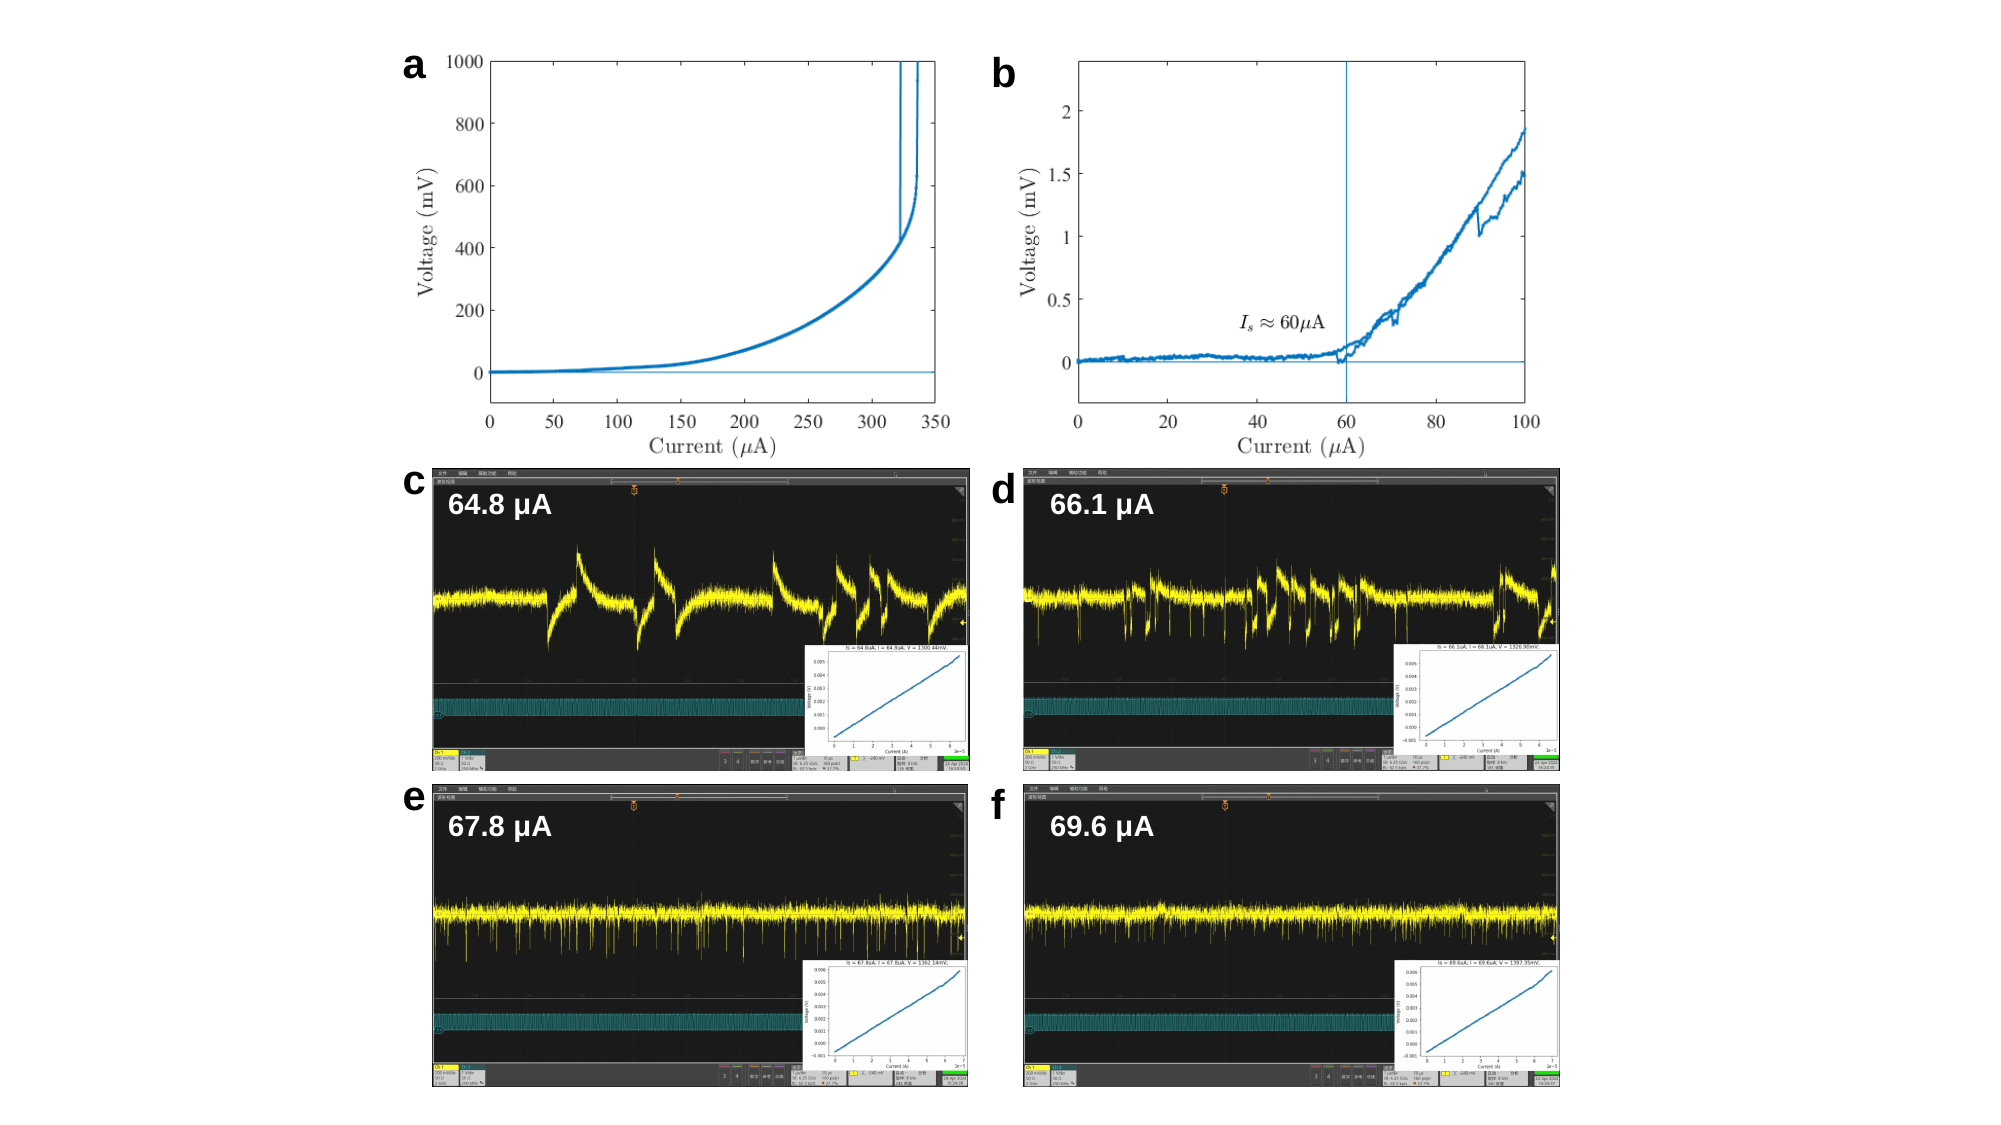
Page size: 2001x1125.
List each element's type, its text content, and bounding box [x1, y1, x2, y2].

text_box c [387, 445, 414, 511]
text_box a [387, 29, 414, 95]
text_box e [387, 761, 414, 827]
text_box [414, 29, 1580, 1087]
